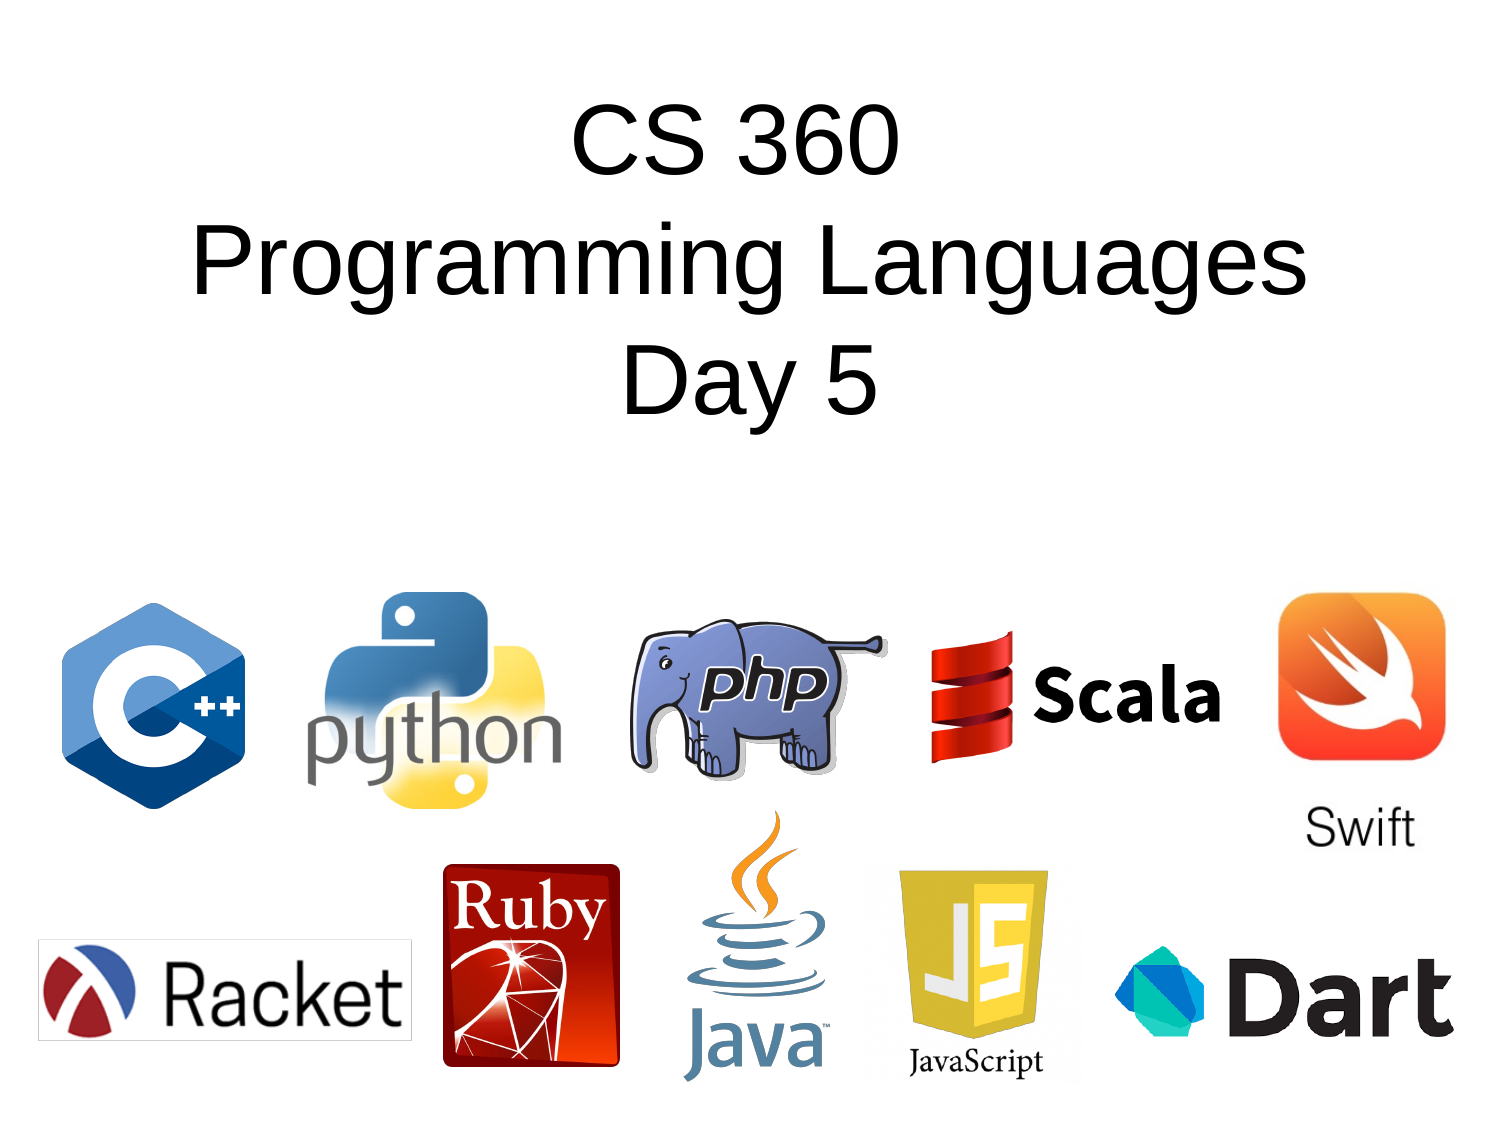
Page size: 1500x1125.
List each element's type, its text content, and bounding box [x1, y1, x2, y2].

picture [907, 565, 1474, 869]
picture [62, 602, 246, 809]
picture [863, 864, 1084, 1085]
picture [680, 808, 831, 1084]
picture [274, 592, 595, 809]
title CS 360 Programming Languages Day 5 [112, 20, 1388, 488]
picture [1115, 946, 1454, 1037]
picture [630, 619, 888, 782]
picture [34, 864, 620, 1068]
